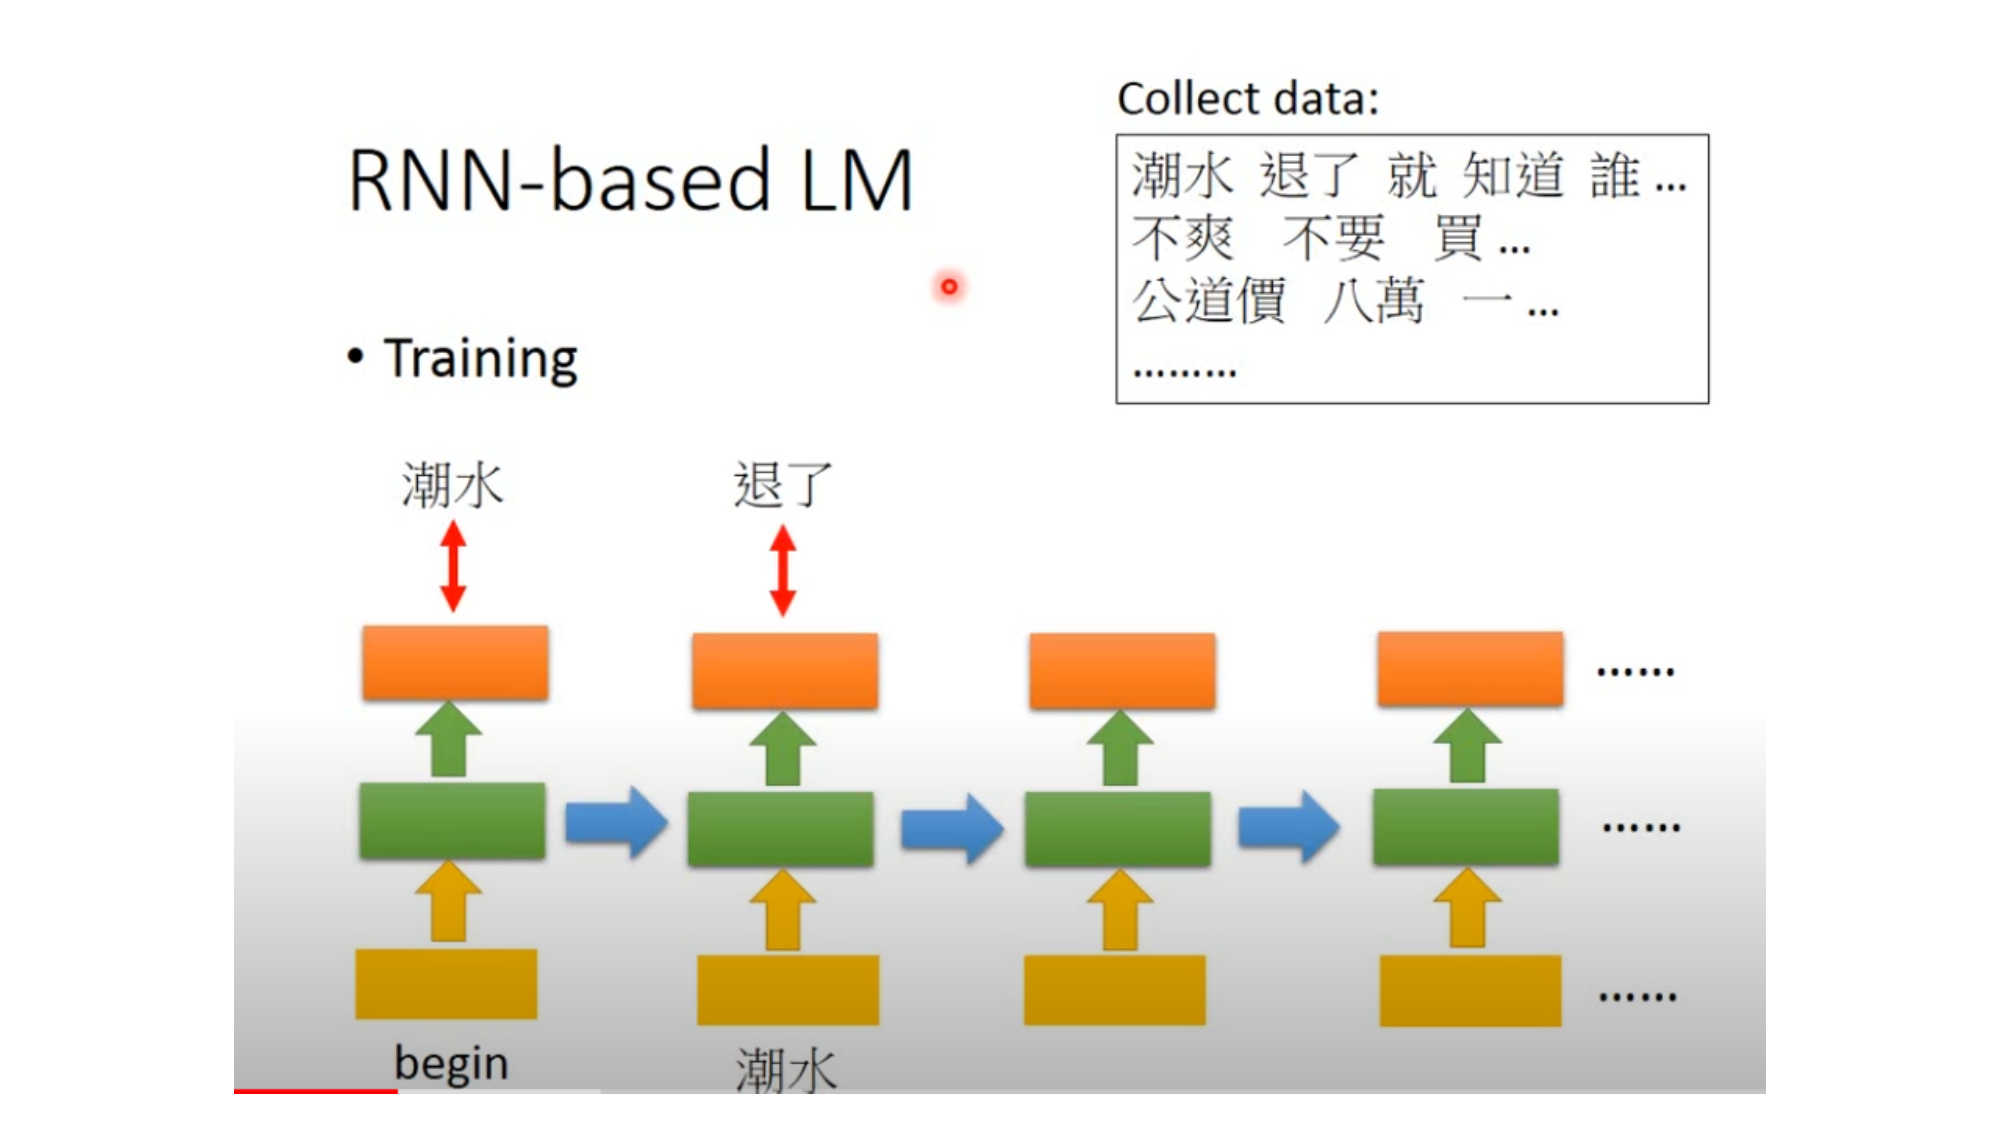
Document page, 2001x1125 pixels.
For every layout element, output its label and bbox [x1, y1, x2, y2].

picture [234, 31, 1766, 1094]
